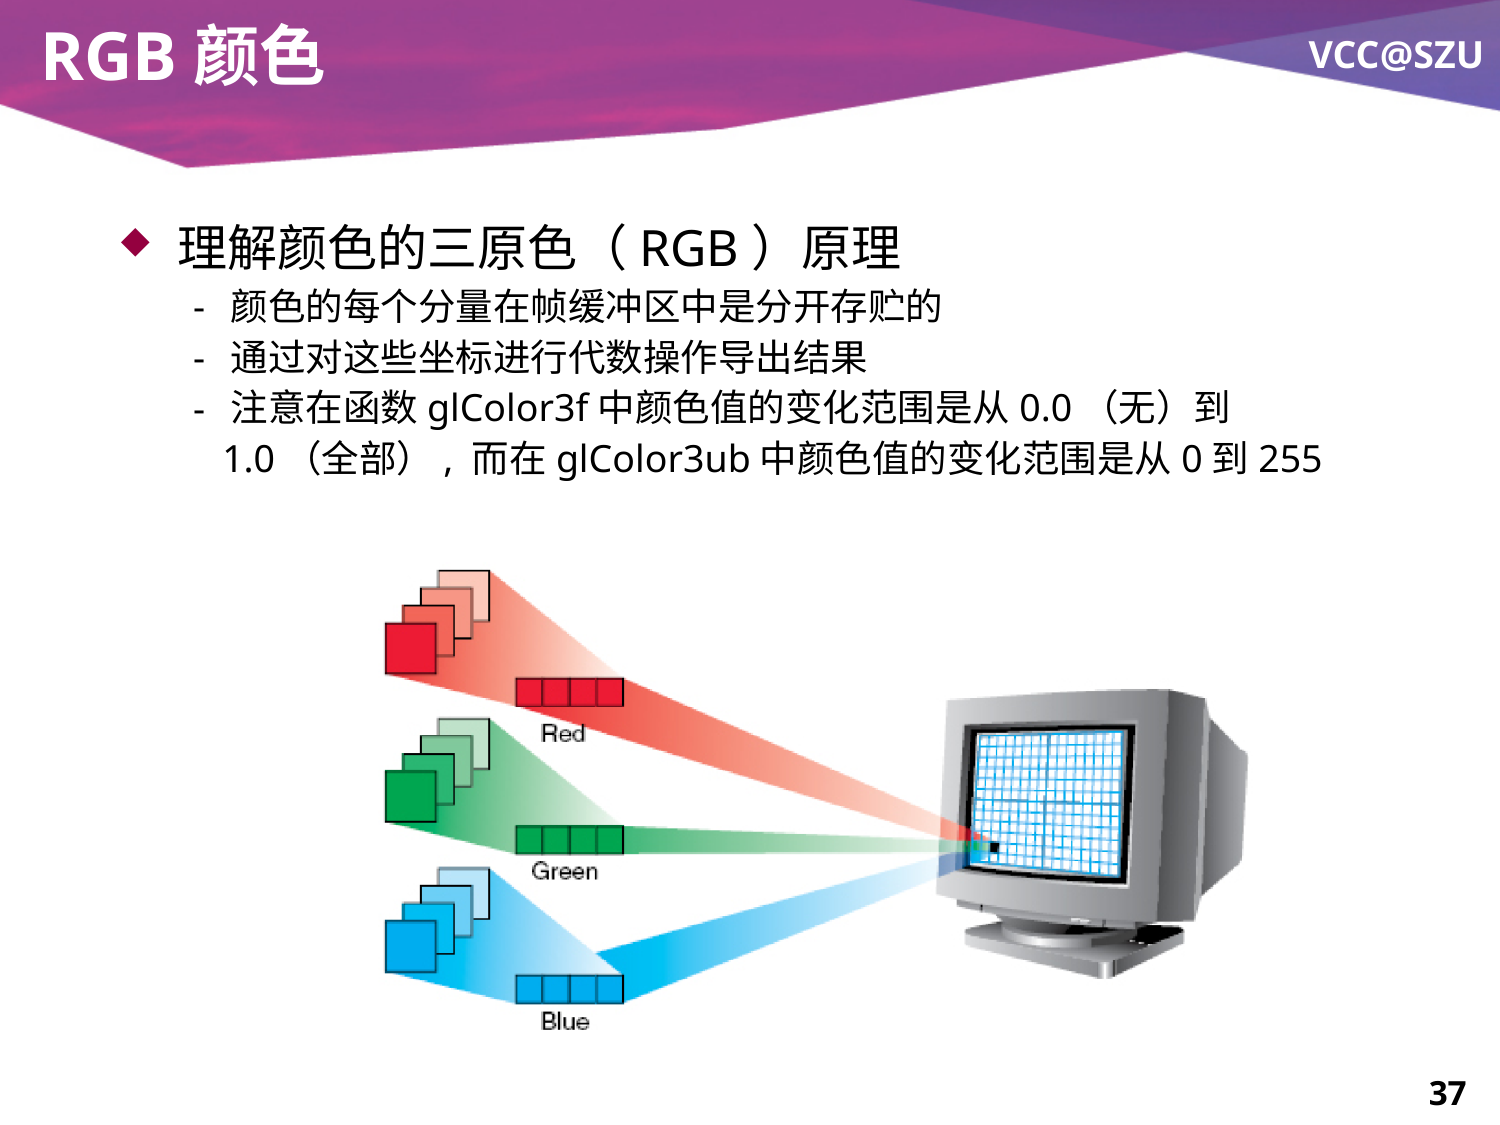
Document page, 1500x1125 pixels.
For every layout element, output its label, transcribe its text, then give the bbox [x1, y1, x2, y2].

list 理解颜色的三原色（RGB）原理 颜色的每个分量在帧缓冲区中是分开存贮的 通过对这些坐标进行代数操作导出结果 注意在函数glColor3f中颜色值的变化范围是从0.0（无）到 1.0（全部）, 而在glColor3ub中颜色值的变化范围是从0到255 [103, 216, 1397, 930]
picture [0, 0, 1500, 1125]
title RGB颜色 [25, 15, 1320, 104]
slide_number 37 [1384, 1065, 1500, 1125]
